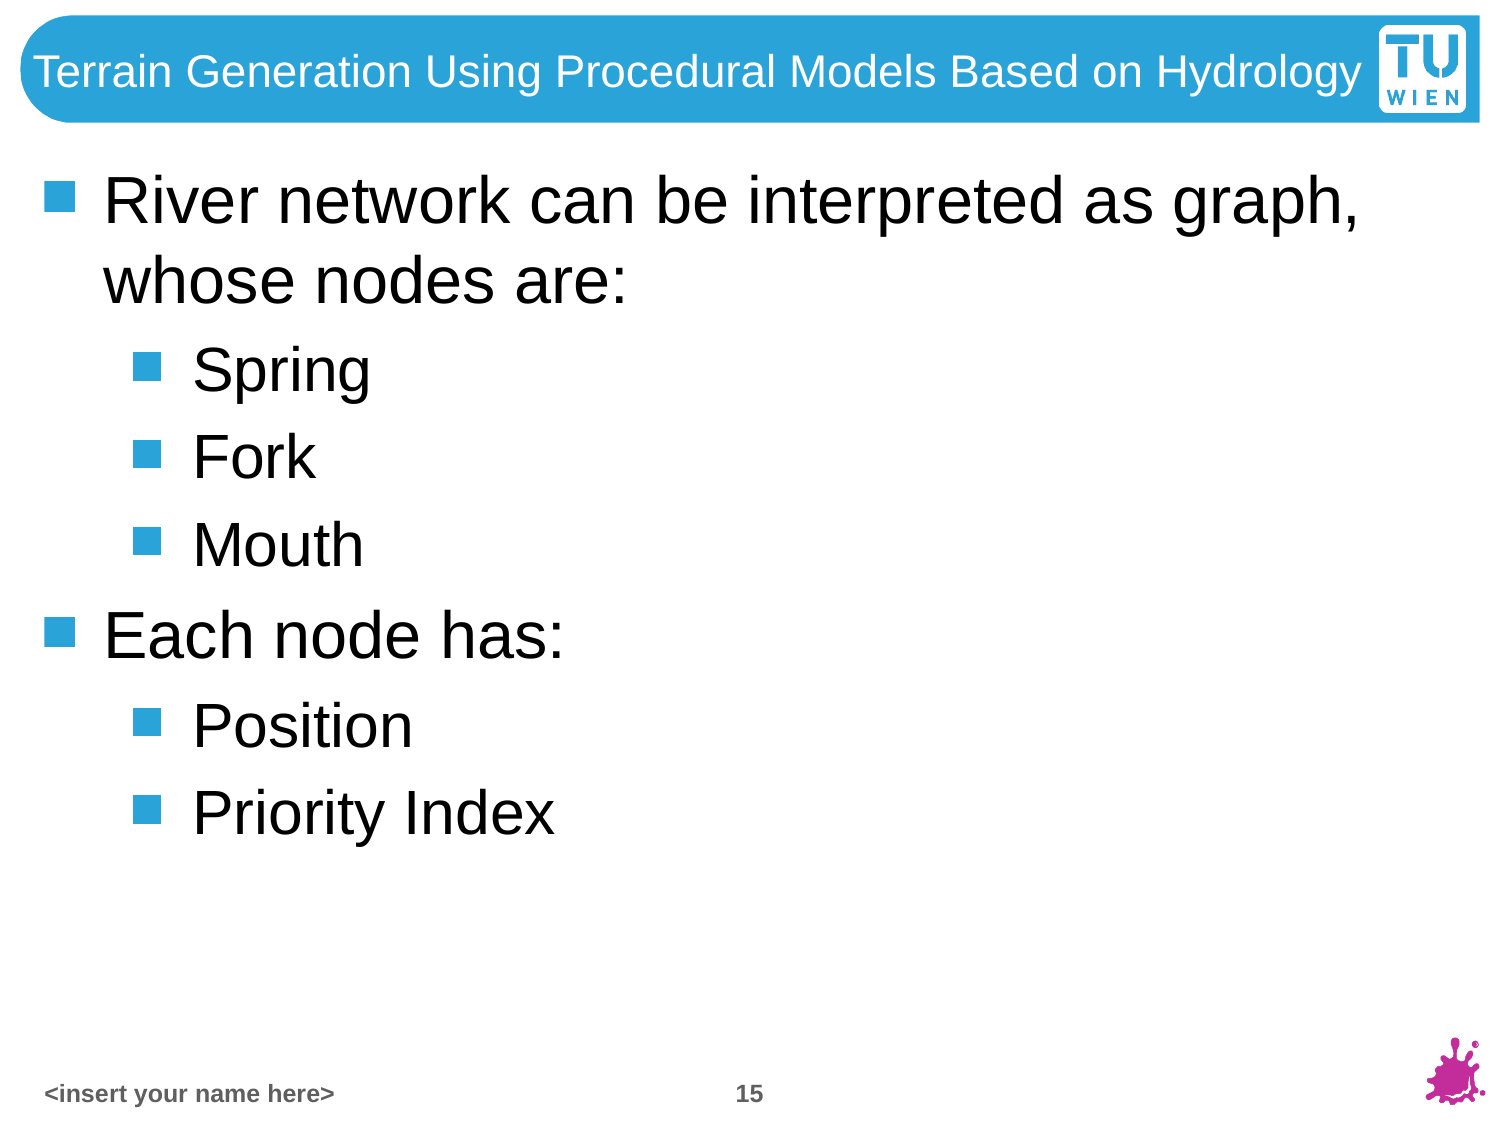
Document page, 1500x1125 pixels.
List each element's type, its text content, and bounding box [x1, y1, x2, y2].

footer <insert your name here> [29, 1067, 632, 1118]
title Terrain Generation Using Procedural Models Based on Hydrology [17, 6, 1400, 132]
list River network can be interpreted as graph, whose nodes are: Spring Fork Mouth Each node has: Position Priority Index [29, 148, 1483, 1048]
slide_number 15 [660, 1067, 839, 1118]
picture [1400, 25, 1466, 113]
